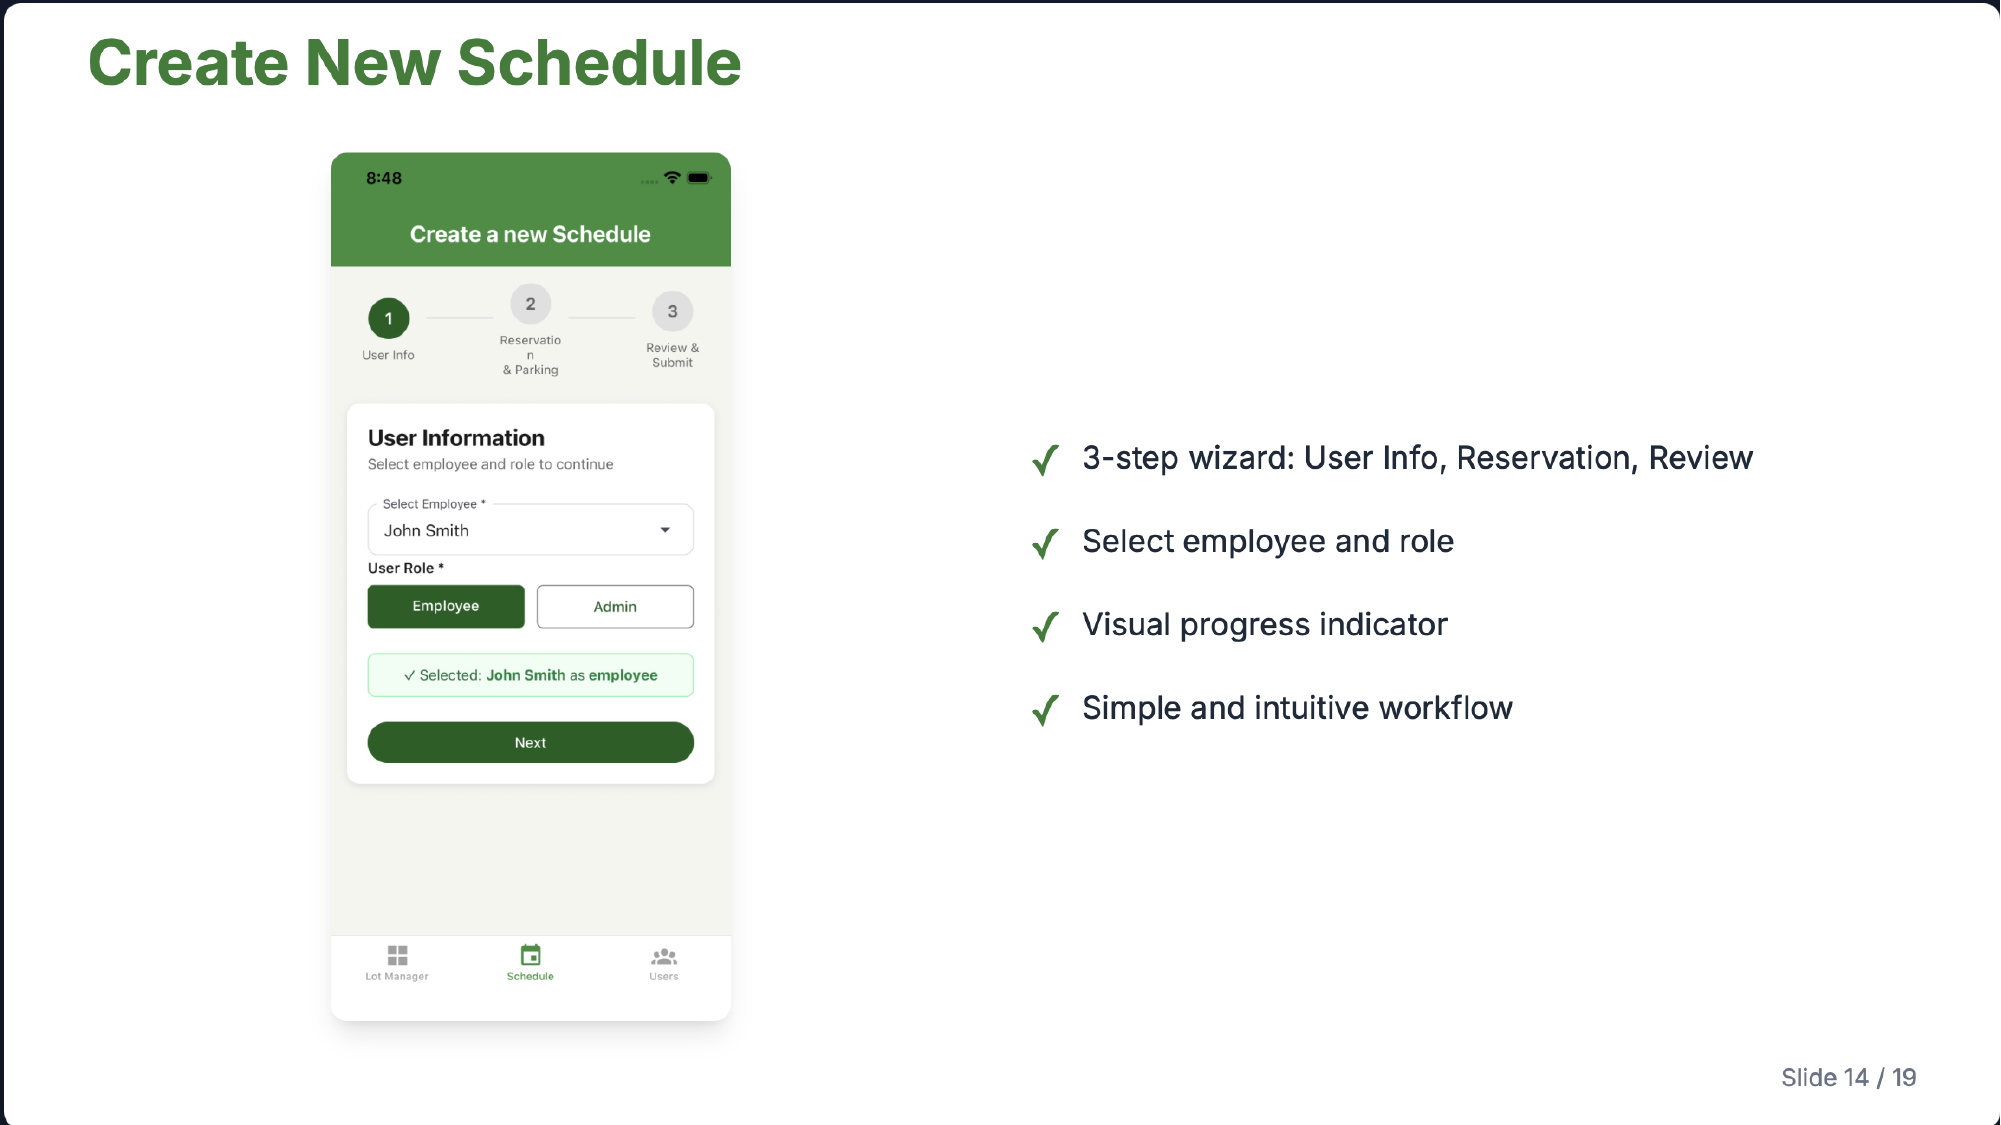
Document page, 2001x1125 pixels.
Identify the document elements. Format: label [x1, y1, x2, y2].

list [0, 0, 2000, 1125]
